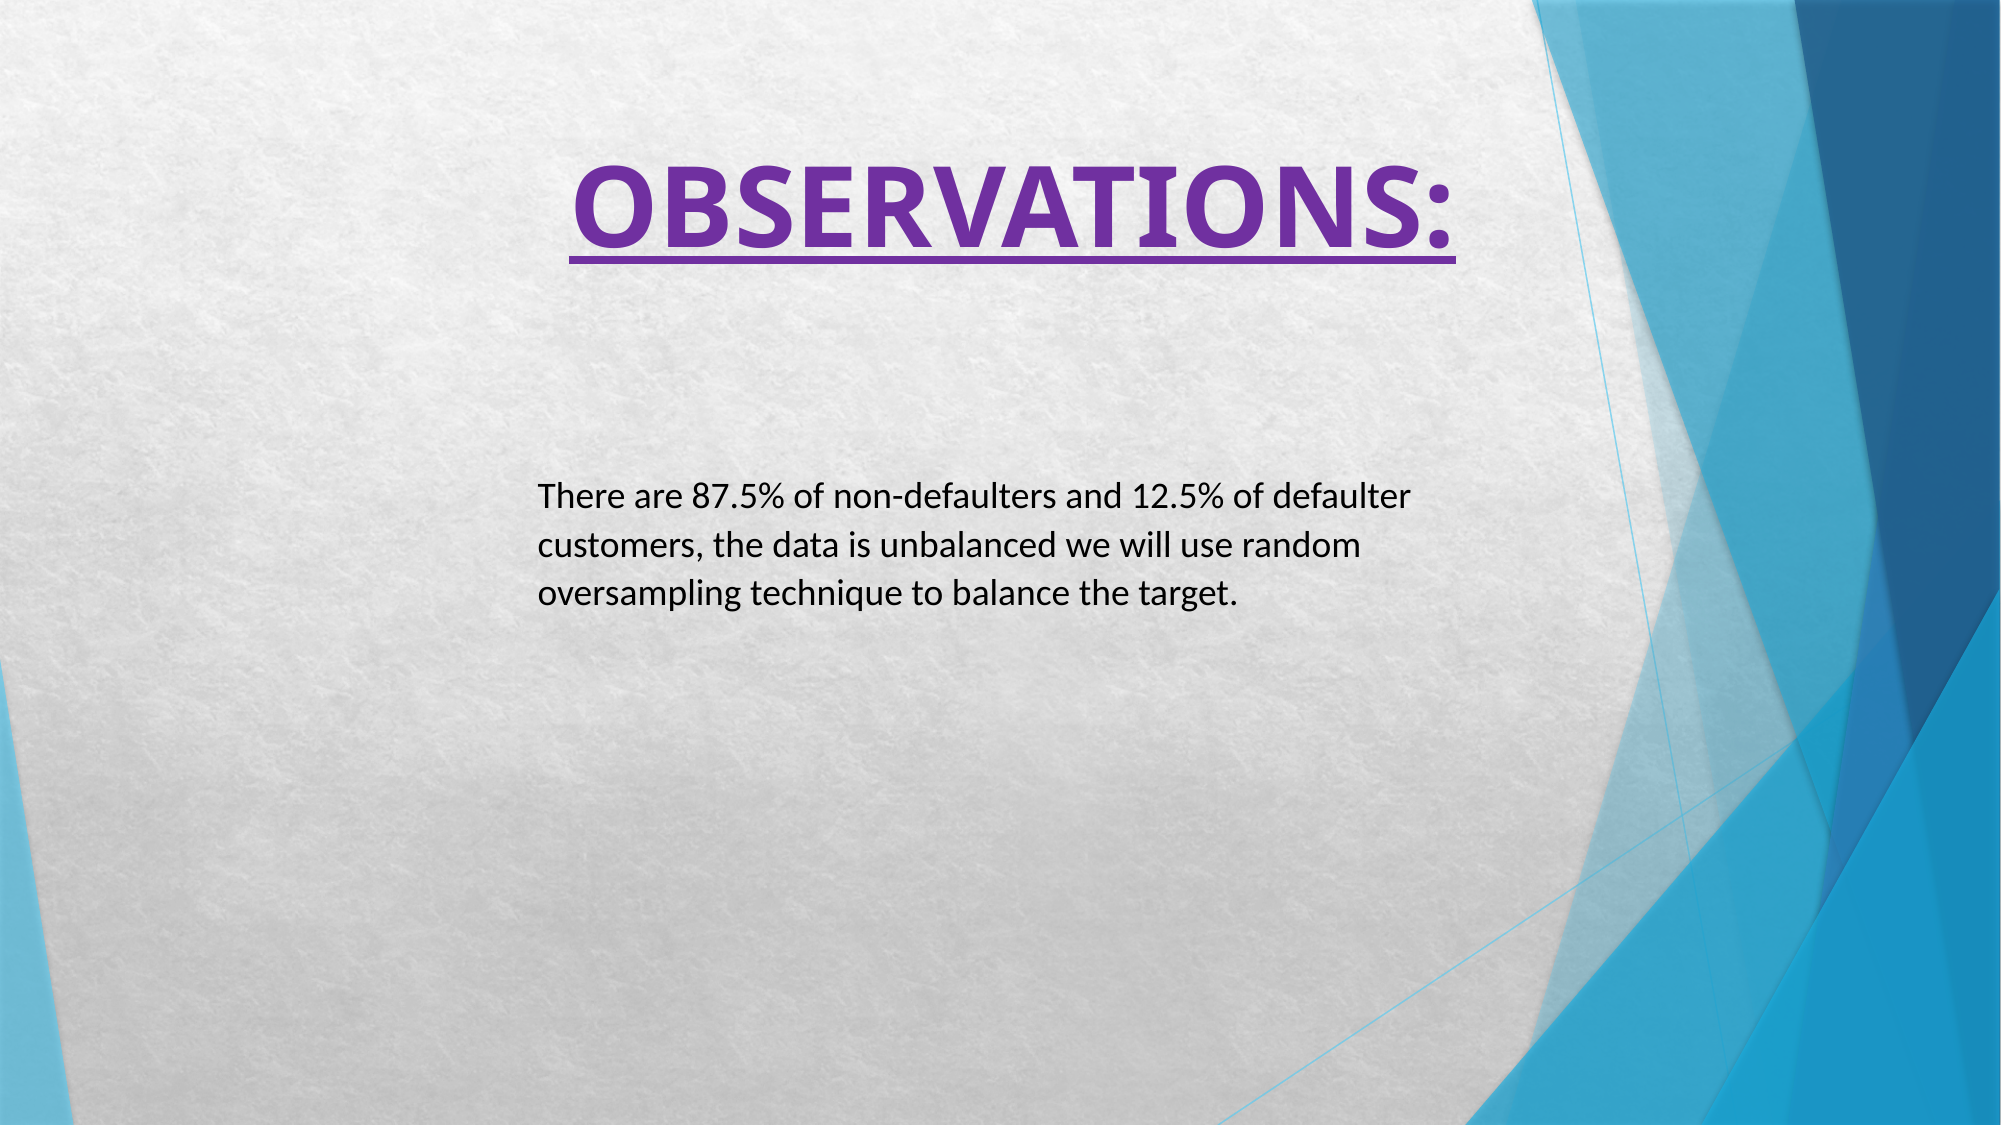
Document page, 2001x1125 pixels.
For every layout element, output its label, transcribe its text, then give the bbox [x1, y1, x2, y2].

title OBSERVATIONS: [224, 127, 1801, 242]
list There are 87.5% of non-defaulters and 12.5% of defaulter customers, the data is unbalanced we will use random oversampling technique to balance the target. [522, 378, 1503, 747]
